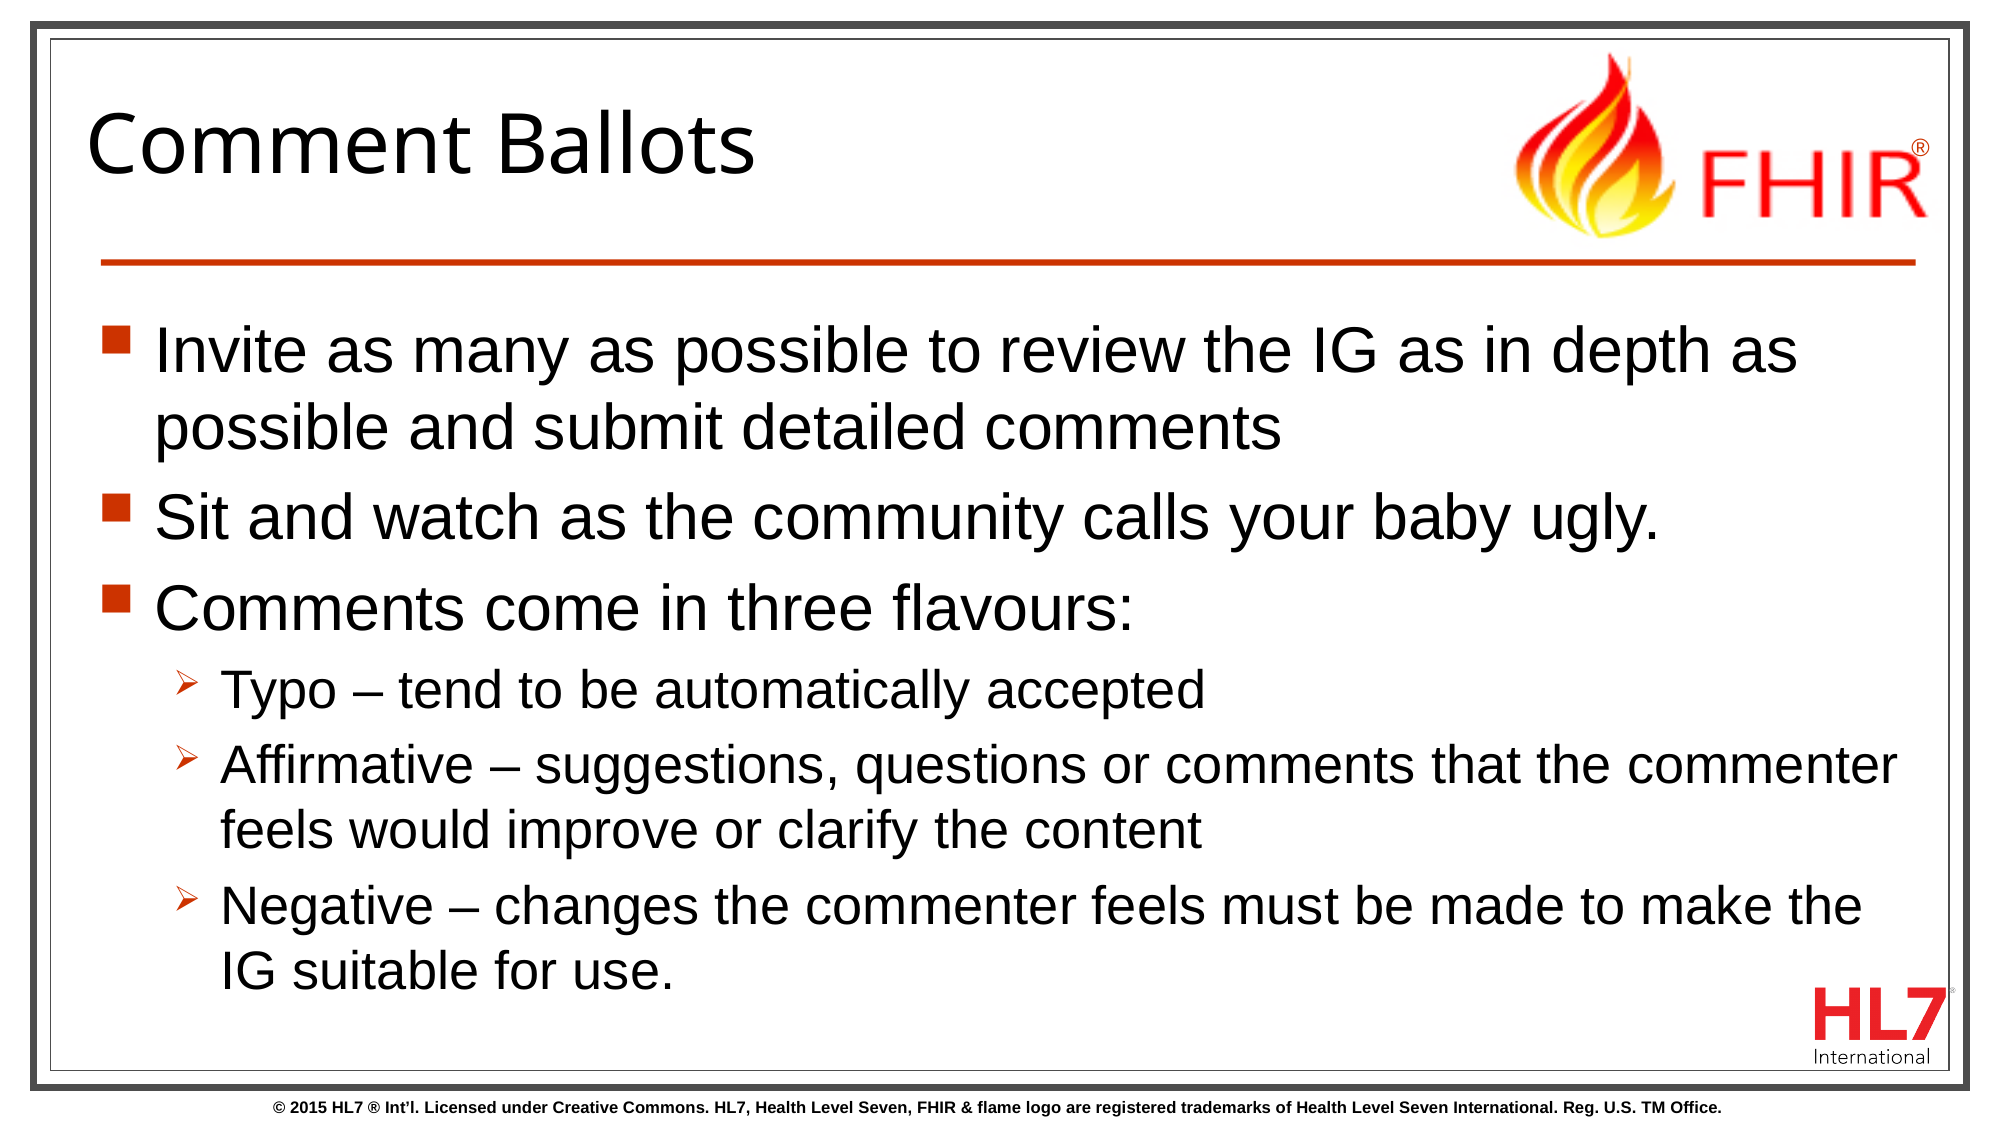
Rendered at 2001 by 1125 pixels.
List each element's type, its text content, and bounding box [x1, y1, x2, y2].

title Comment Ballots [70, 54, 1504, 244]
picture [1771, 937, 1999, 1114]
picture [1498, 42, 1944, 249]
list Invite as many as possible to review the IG as in depth as possible and submit detailed comments Sit and watch as the community calls your baby ugly. Comments come in three flavours: Typo – tend to be automatically accepted Affirmative – suggestions, questions or comments that the commenter feels would improve or clarify the content Negative – changes the commenter feels must be made to make the IG suitable for use. [83, 299, 1917, 1059]
